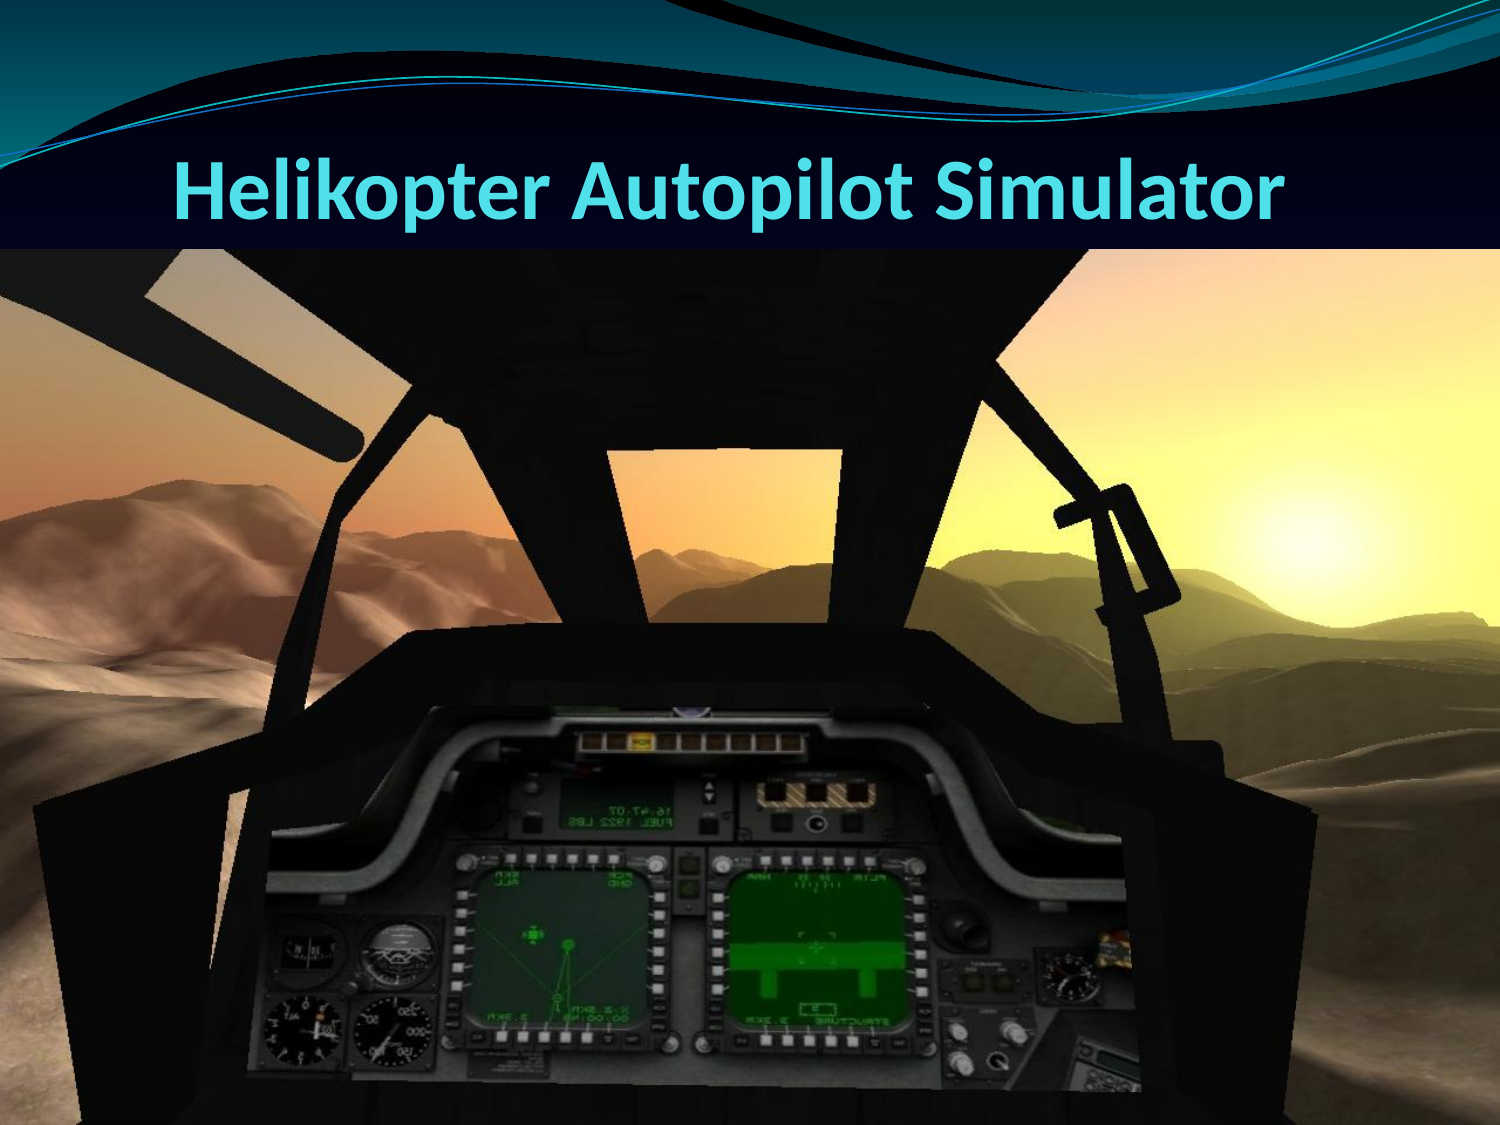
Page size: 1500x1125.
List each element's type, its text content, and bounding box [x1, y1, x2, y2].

title Helikopter Autopilot Simulator [87, 75, 1376, 238]
picture [0, 249, 1500, 1125]
